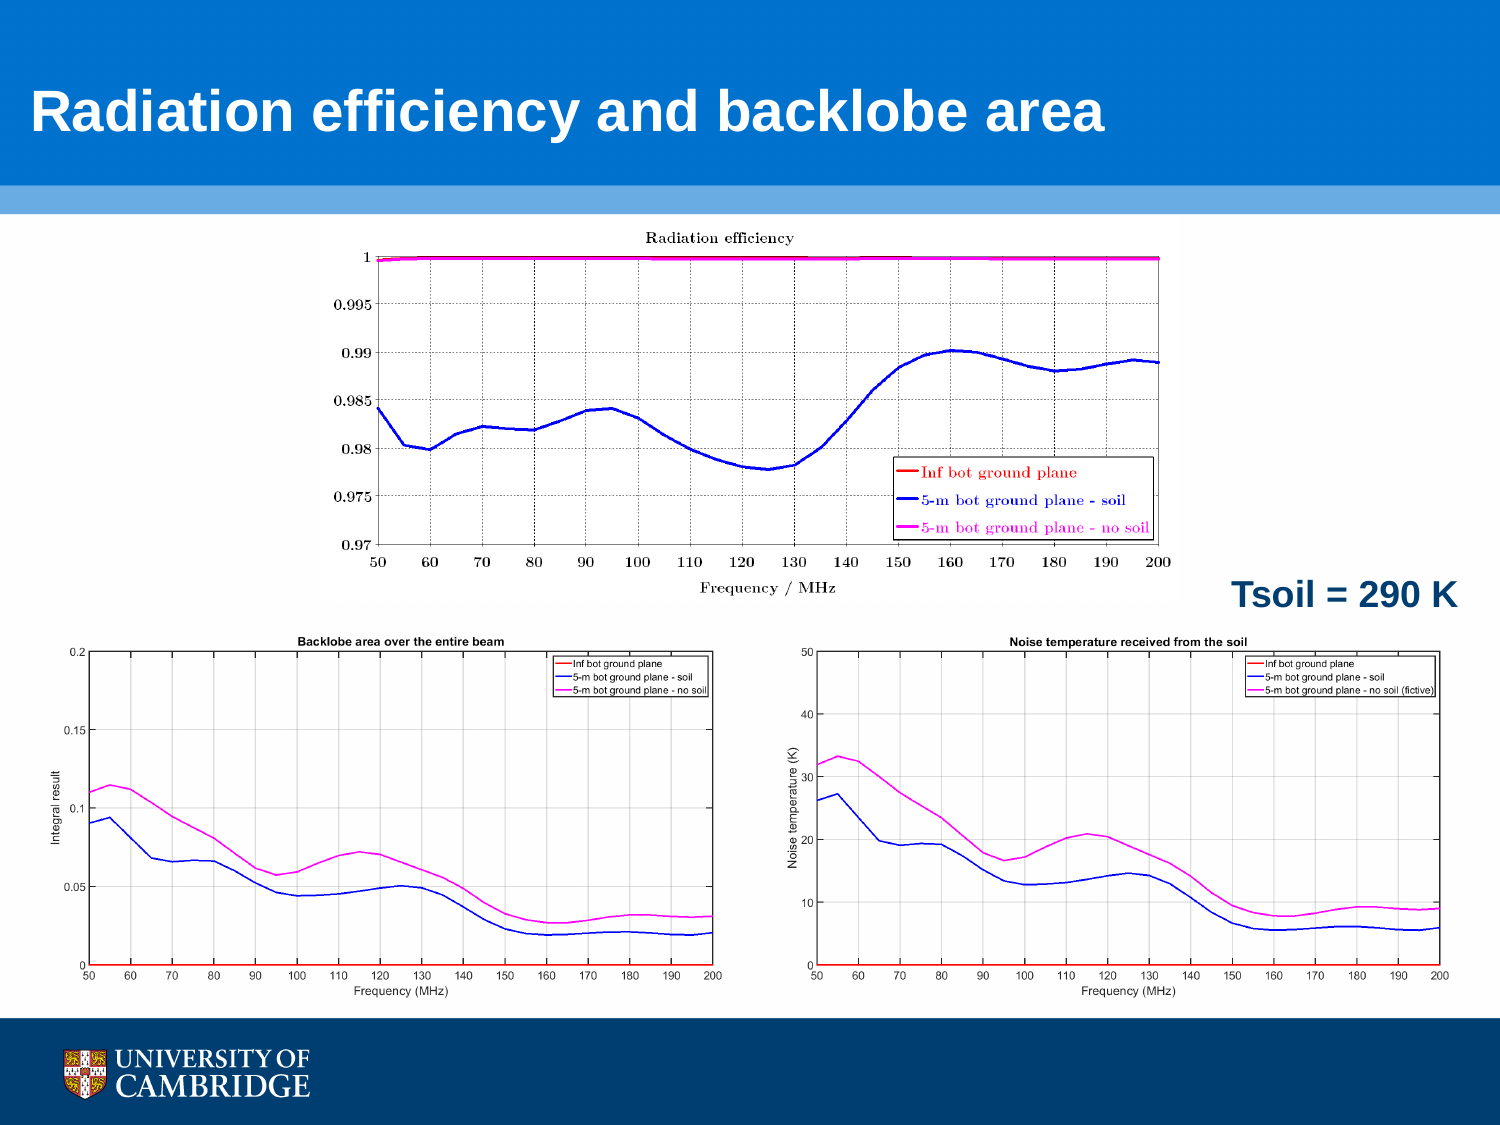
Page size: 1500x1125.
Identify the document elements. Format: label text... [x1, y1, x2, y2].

picture [0, 0, 1500, 1125]
title Radiation efficiency and backlobe area [30, 72, 1404, 143]
text_box Tsoil = 290 K [1216, 562, 1474, 623]
